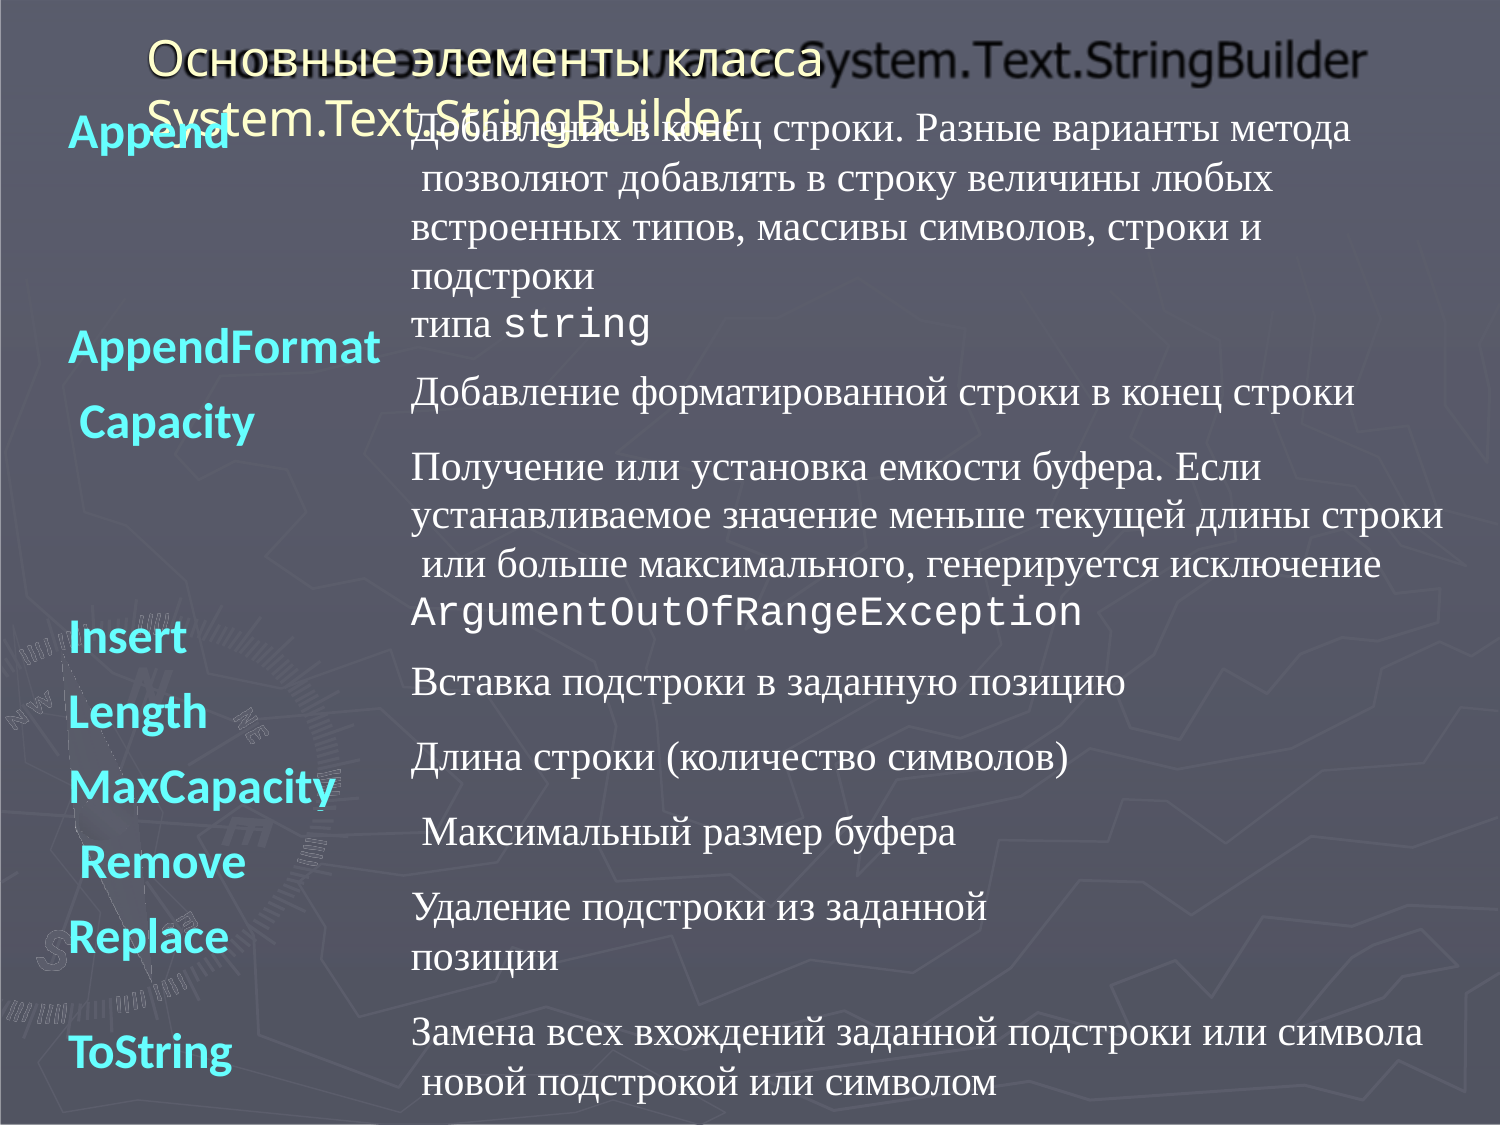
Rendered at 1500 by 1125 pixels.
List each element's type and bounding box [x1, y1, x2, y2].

text_box [0, 0, 1500, 1125]
text_box [114, 9, 1401, 122]
picture [60, 651, 152, 984]
